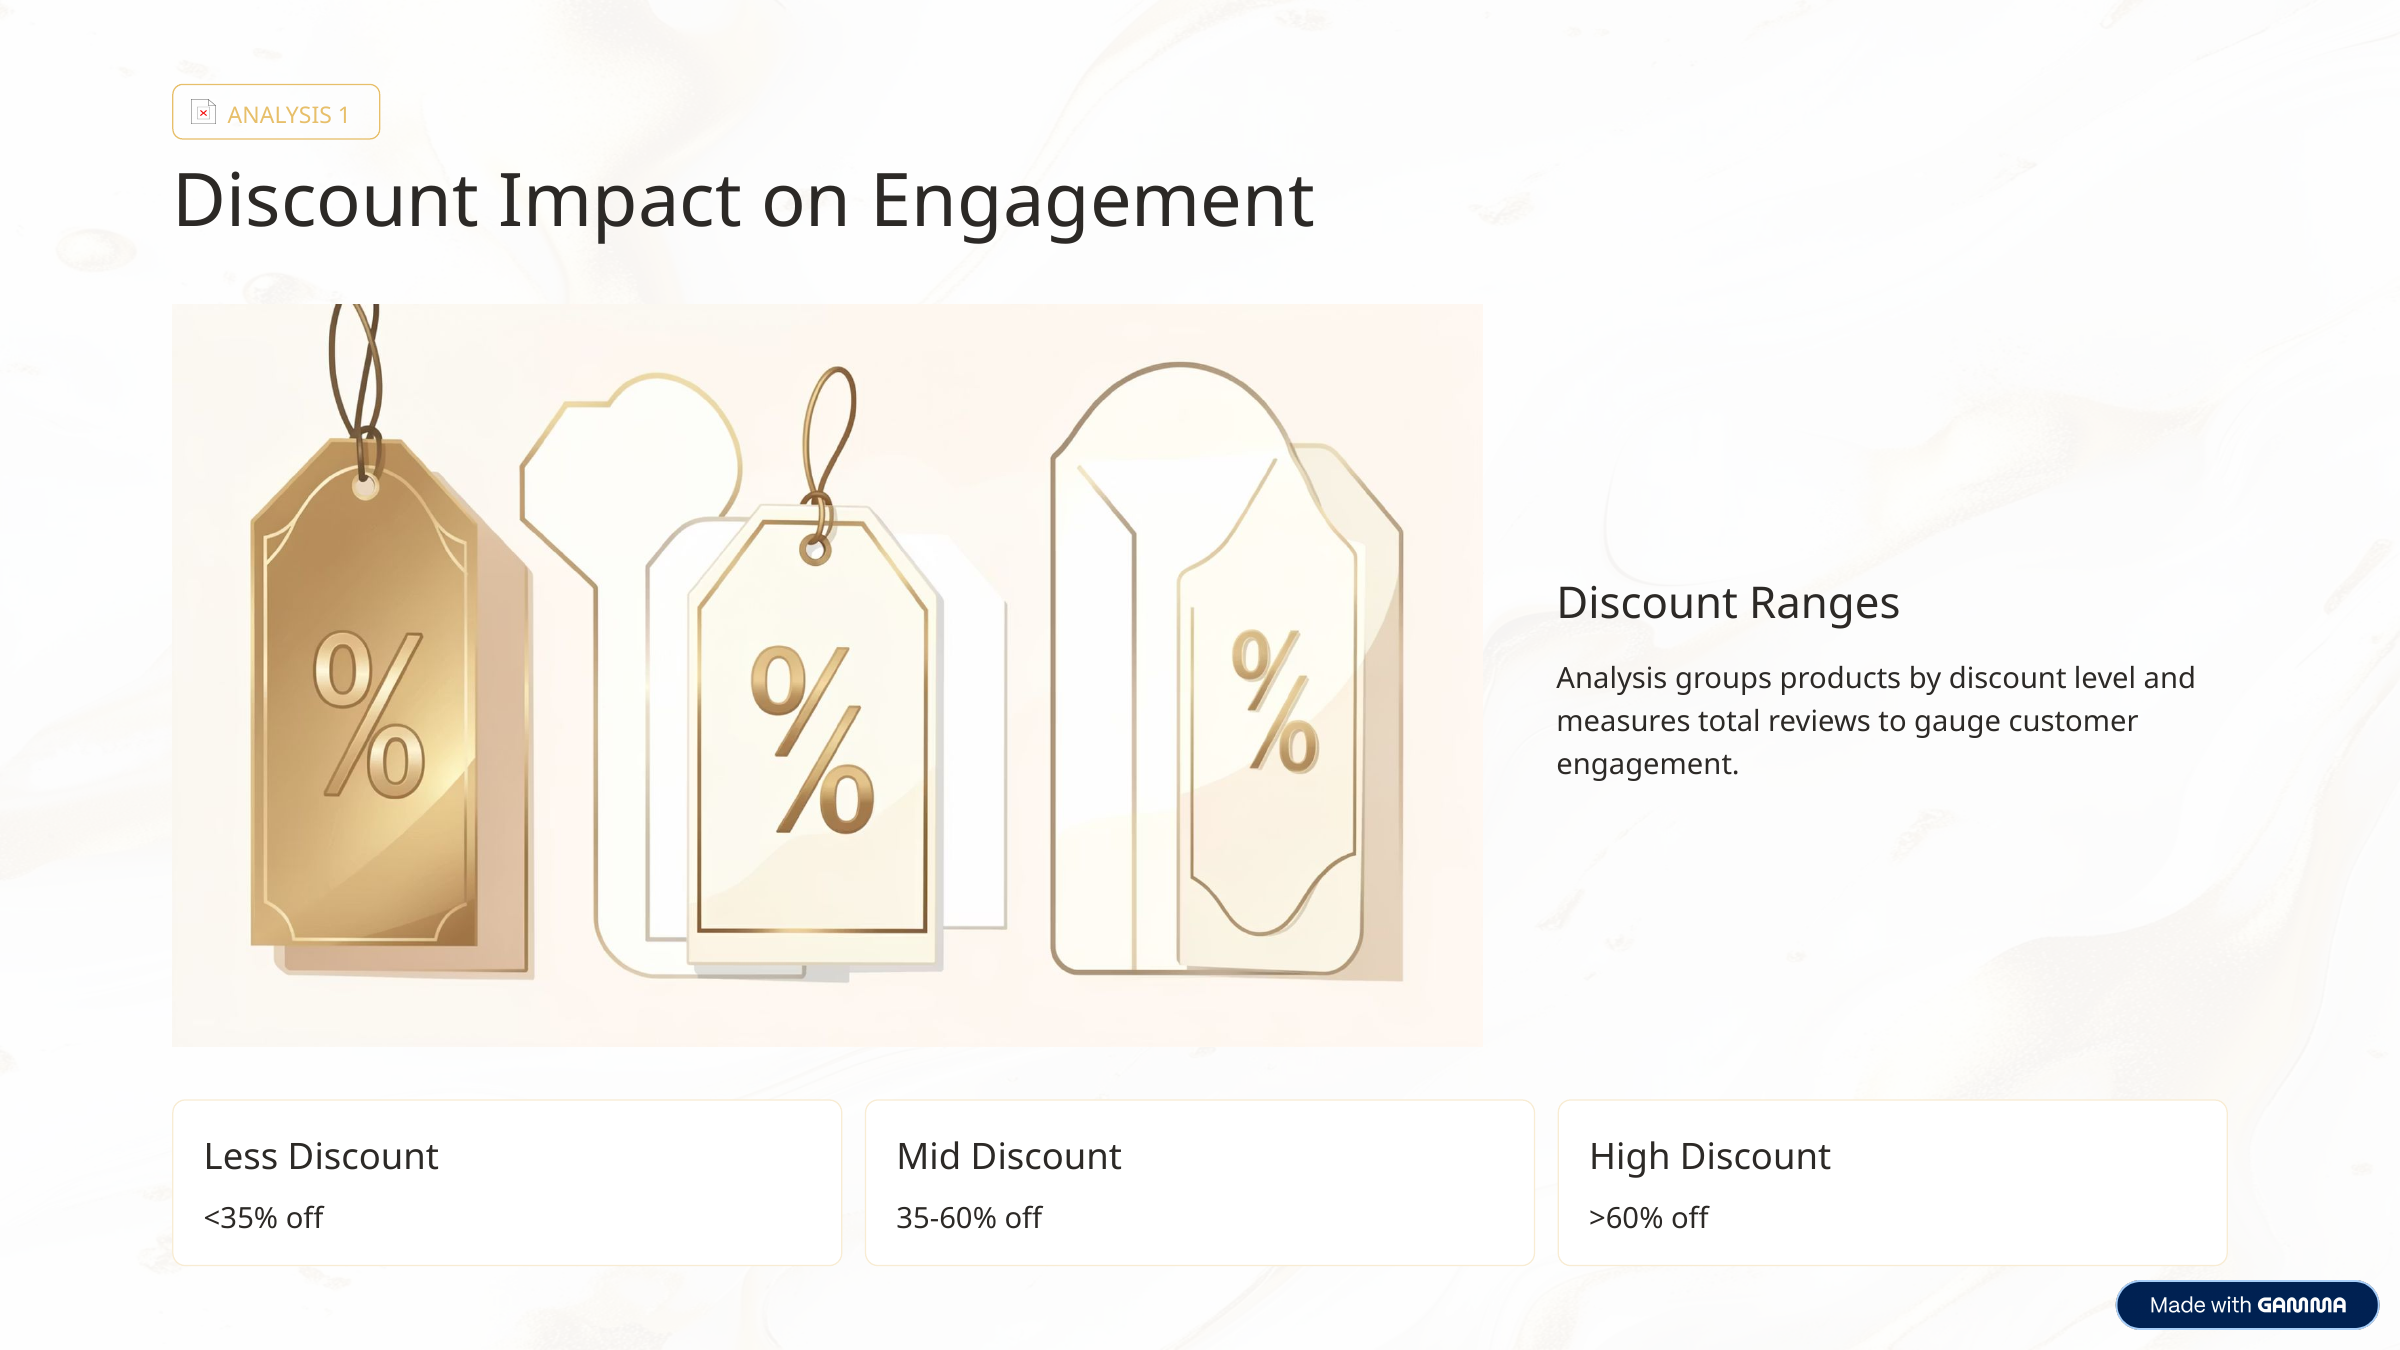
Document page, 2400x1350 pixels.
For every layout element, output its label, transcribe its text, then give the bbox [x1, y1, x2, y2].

text_box [1558, 1099, 2228, 1266]
text_box [865, 1099, 1535, 1266]
text_box High Discount [1589, 1130, 1962, 1178]
text_box Less Discount [203, 1130, 576, 1178]
picture [2106, 1271, 2389, 1339]
text_box Discount Impact on Engagement [172, 148, 1339, 242]
text_box >60% off [1589, 1191, 2197, 1235]
text_box ANALYSIS 1 [227, 94, 361, 129]
text_box [172, 84, 380, 140]
text_box Mid Discount [896, 1130, 1269, 1178]
text_box Discount Ranges [1556, 572, 2004, 629]
picture [172, 304, 1483, 1047]
text_box <35% off [203, 1191, 811, 1235]
text_box Analysis groups products by discount level and measures total reviews to gauge customer engagement. [1556, 651, 2229, 781]
picture [191, 99, 216, 124]
text_box [172, 1099, 842, 1266]
text_box 35-60% off [896, 1191, 1504, 1235]
